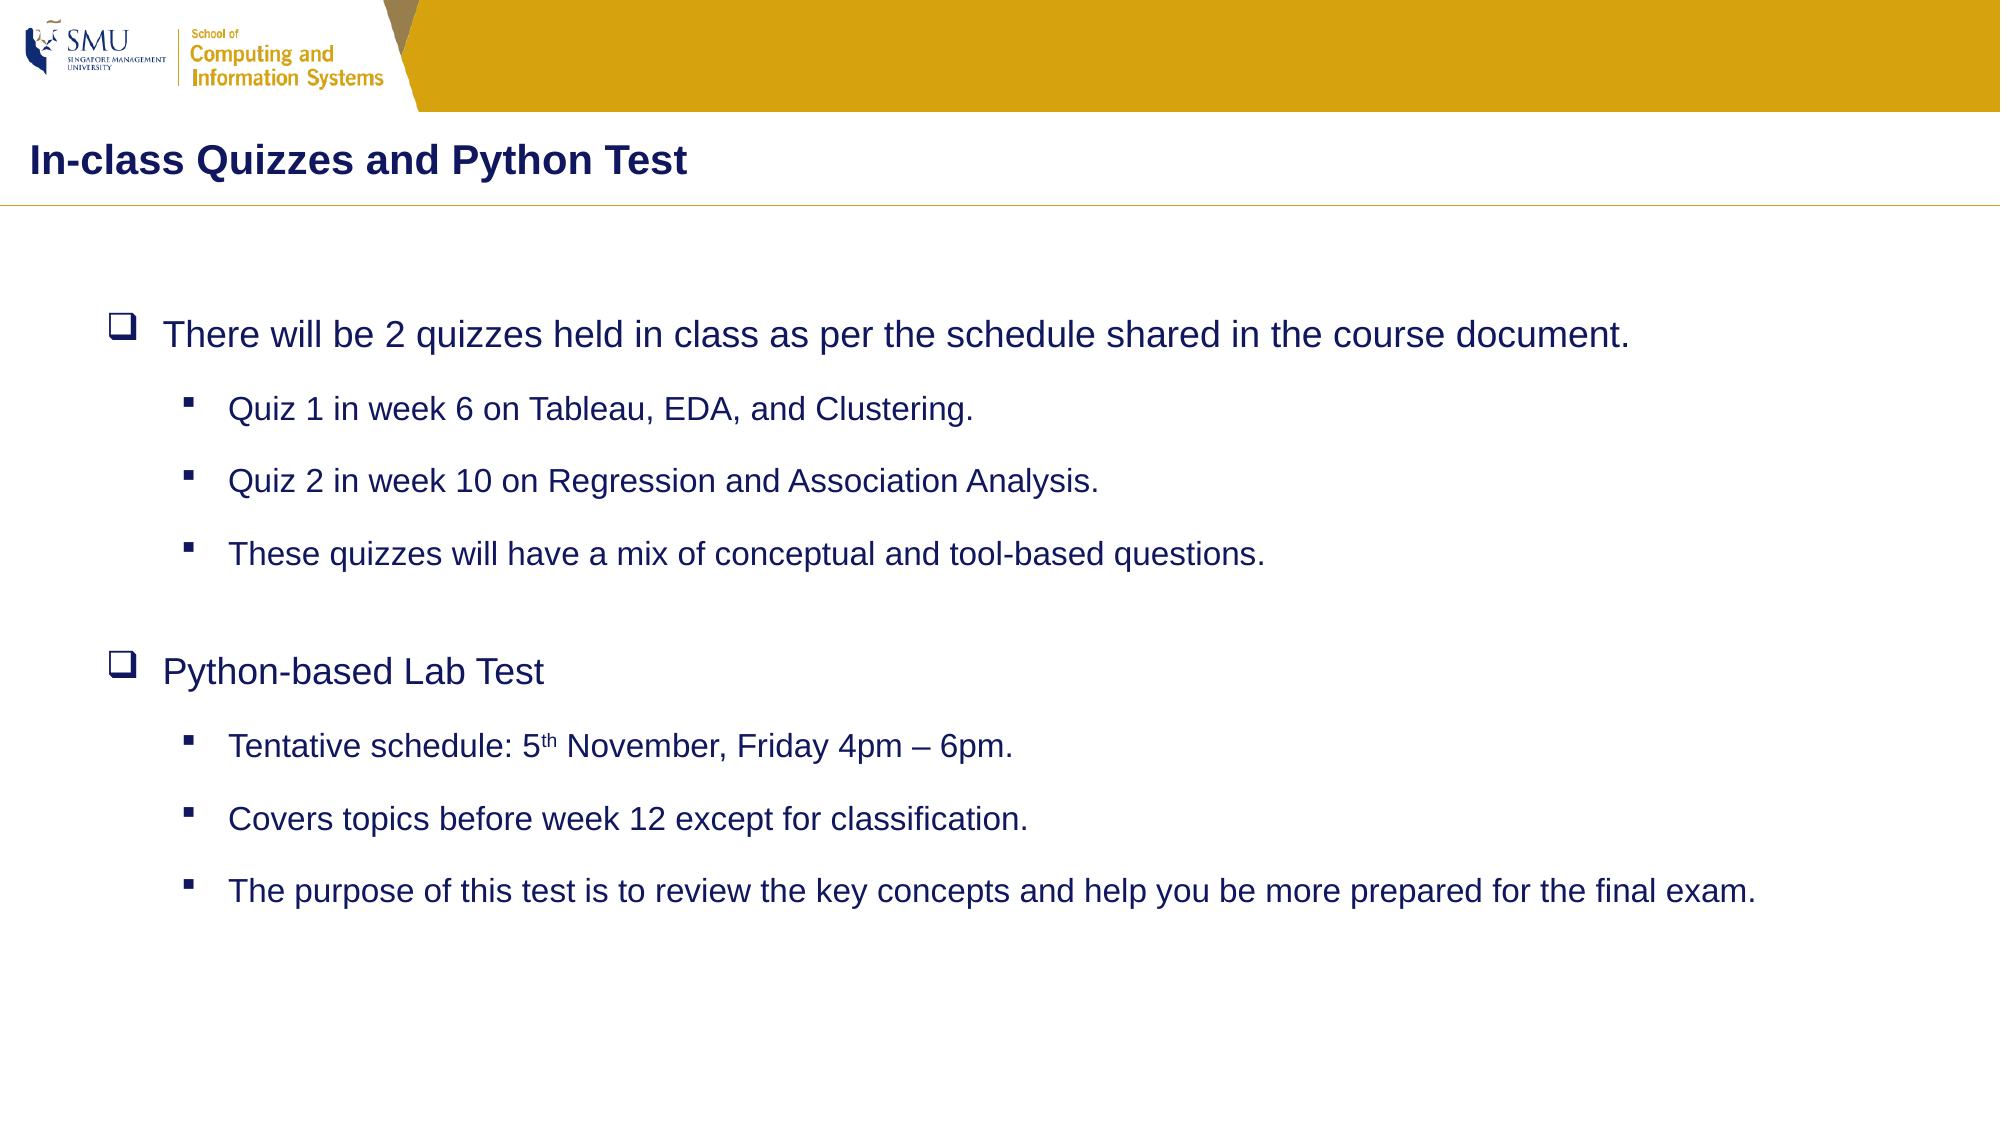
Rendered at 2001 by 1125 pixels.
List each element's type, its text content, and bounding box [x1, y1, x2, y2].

text_box In-class Quizzes and Python Test [15, 138, 1626, 196]
text_box There will be 2 quizzes held in class as per the schedule shared in the course document. Quiz 1 in week 6 on Tableau, EDA, and Clustering. Quiz 2 in week 10 on Regression and Association Analysis. These quizzes will have a mix of conceptual and tool-based questions. Python-based Lab Test Tentative schedule: 5th November, Friday 4pm – 6pm. Covers topics before week 12 except for classification. The purpose of this test is to review the key concepts and help you be more prepared for the final exam. [91, 279, 1909, 917]
